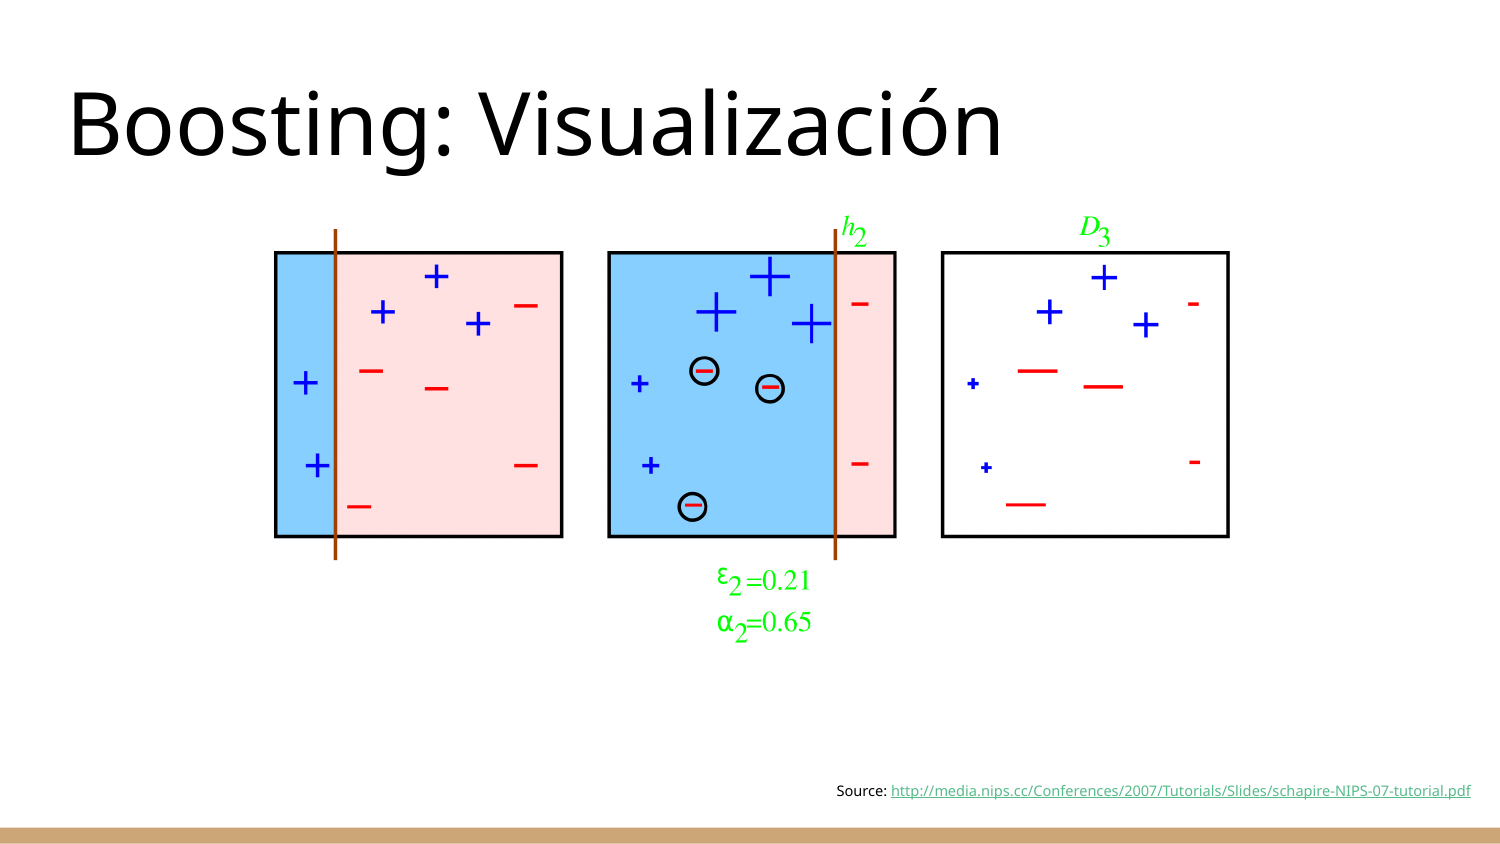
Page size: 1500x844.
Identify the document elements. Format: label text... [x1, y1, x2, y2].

text_box Source: http://media.nips.cc/Conferences/2007/Tutorials/Slides/schapire-NIPS-07-tutorial.pdf [821, 771, 1492, 812]
title Boosting: Visualización [51, 51, 1449, 189]
picture [256, 191, 1244, 653]
